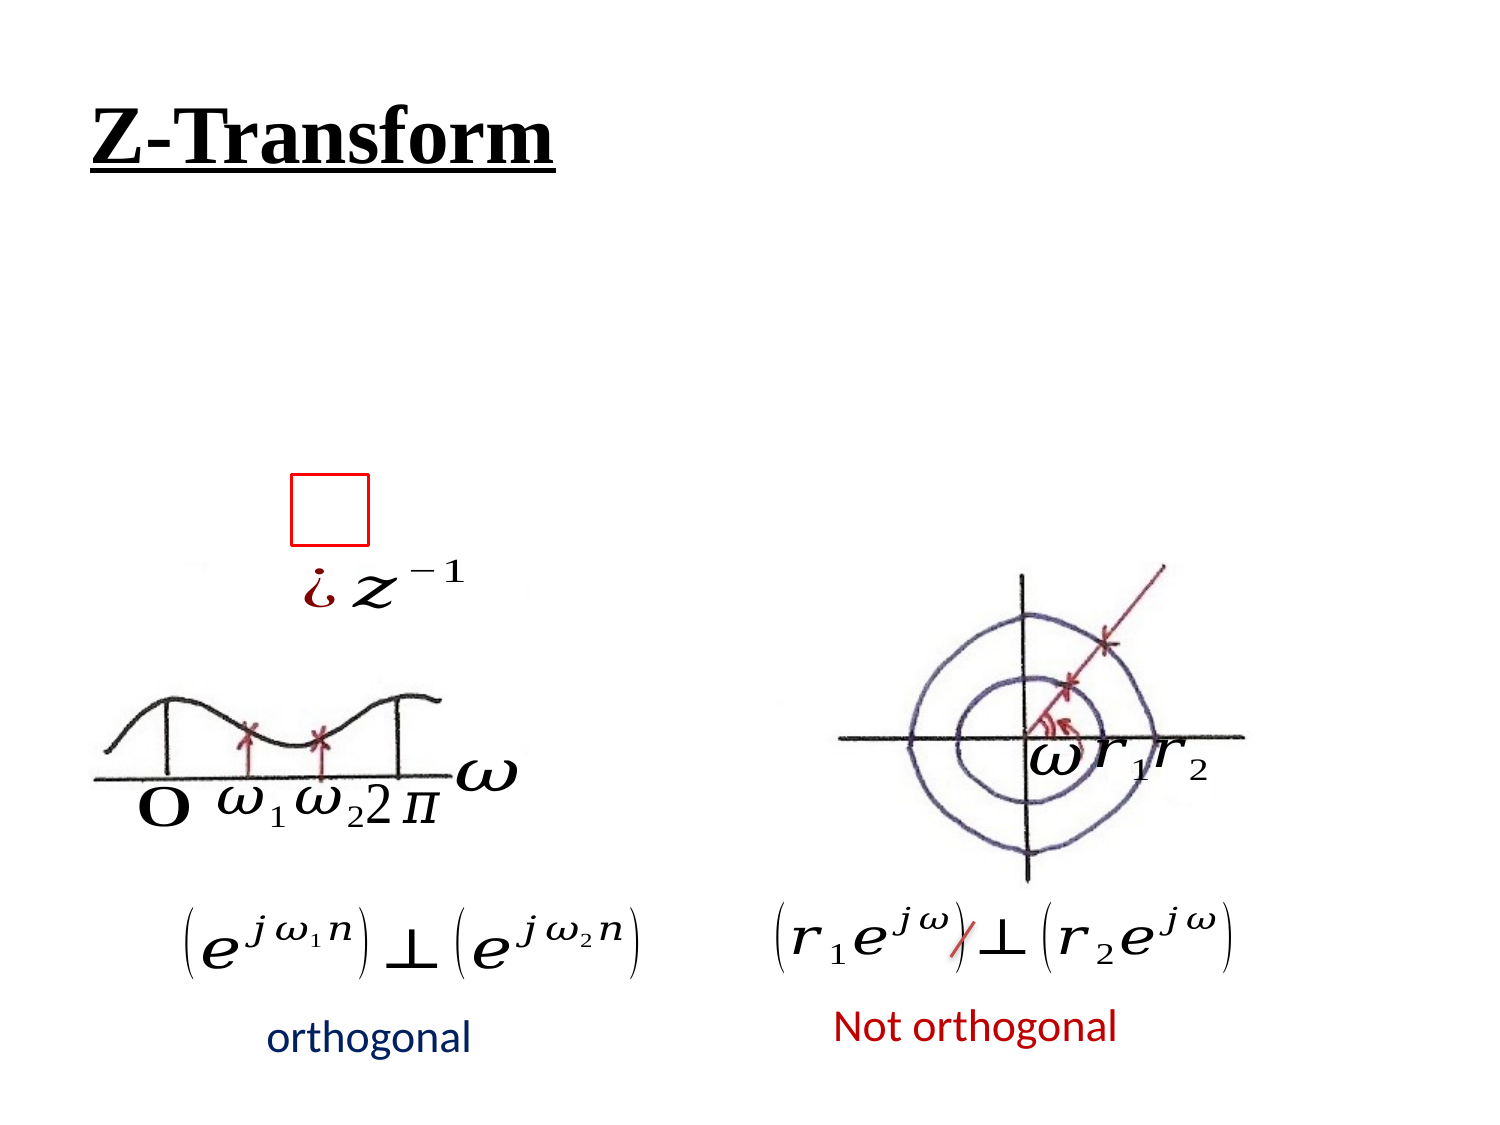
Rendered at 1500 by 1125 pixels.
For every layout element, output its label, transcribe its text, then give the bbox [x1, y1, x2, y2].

text_box Z-Transform [0, 22, 1500, 188]
text_box [291, 474, 369, 546]
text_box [773, 897, 1235, 977]
picture [88, 562, 1258, 890]
text_box Not orthogonal [818, 987, 1152, 1058]
text_box orthogonal [251, 999, 538, 1070]
text_box [827, 905, 1289, 985]
